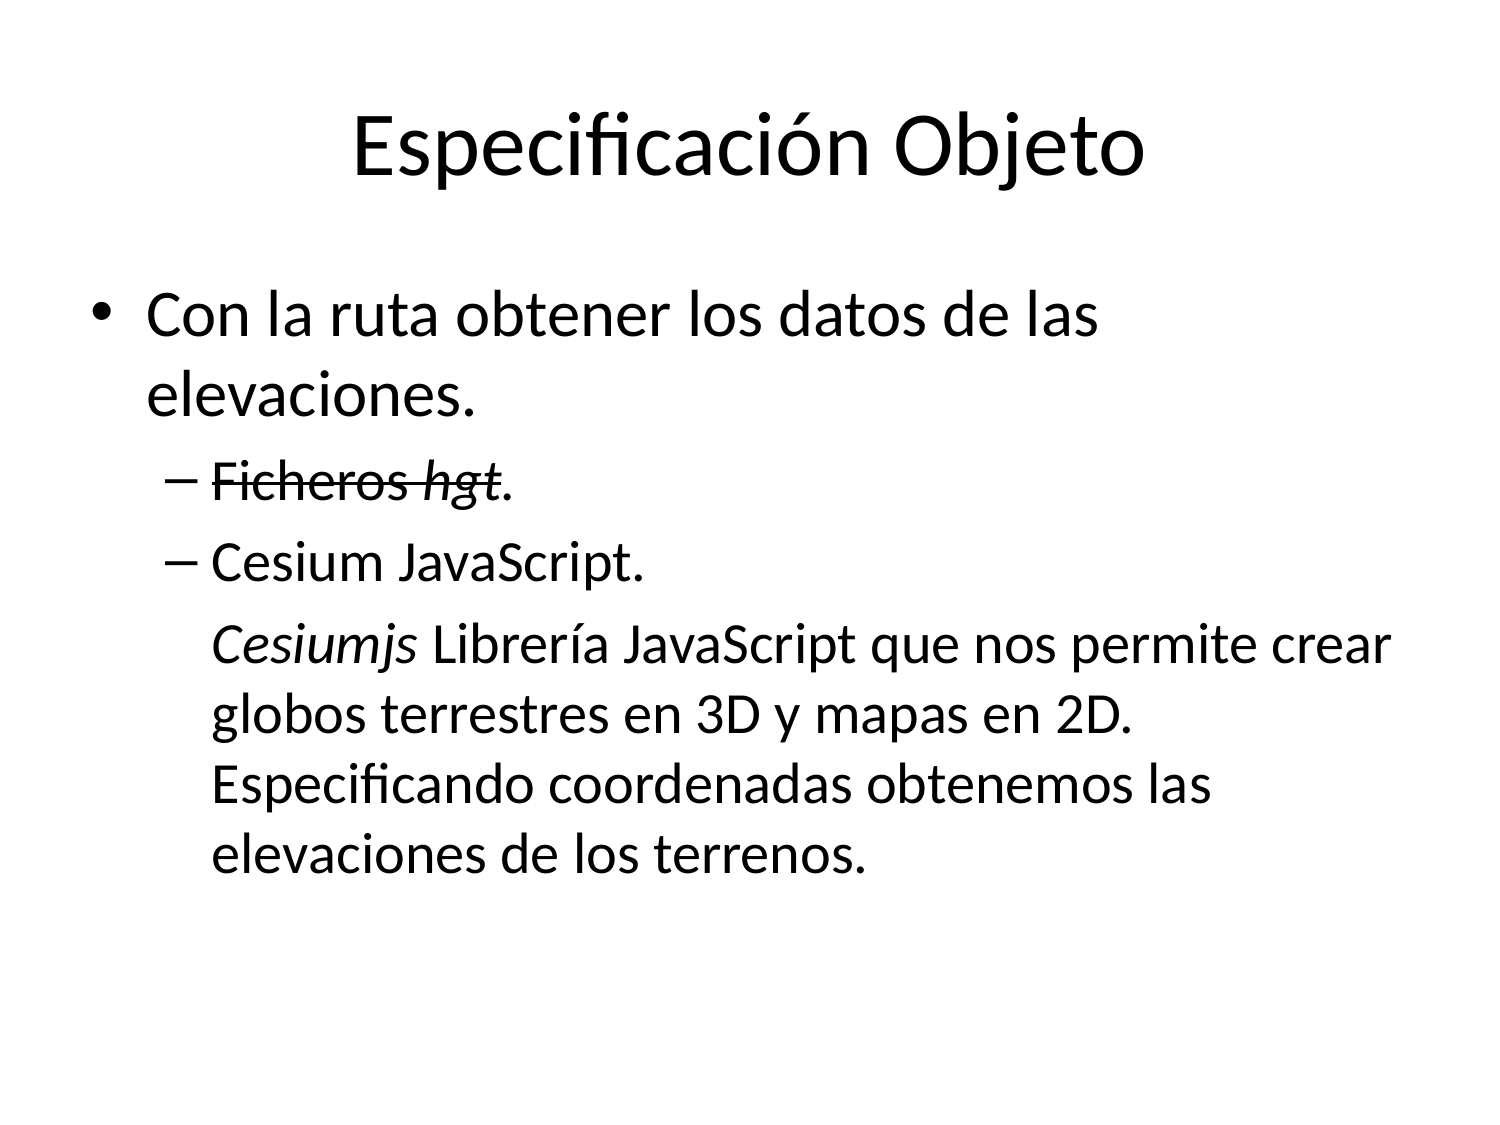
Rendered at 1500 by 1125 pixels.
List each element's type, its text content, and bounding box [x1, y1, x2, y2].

title Especificación Objeto [75, 45, 1425, 233]
list Con la ruta obtener los datos de las elevaciones. Ficheros hgt. Cesium JavaScript. Cesiumjs Librería JavaScript que nos permite crear globos terrestres en 3D y mapas en 2D. Especificando coordenadas obtenemos las elevaciones de los terrenos. [75, 262, 1425, 1005]
